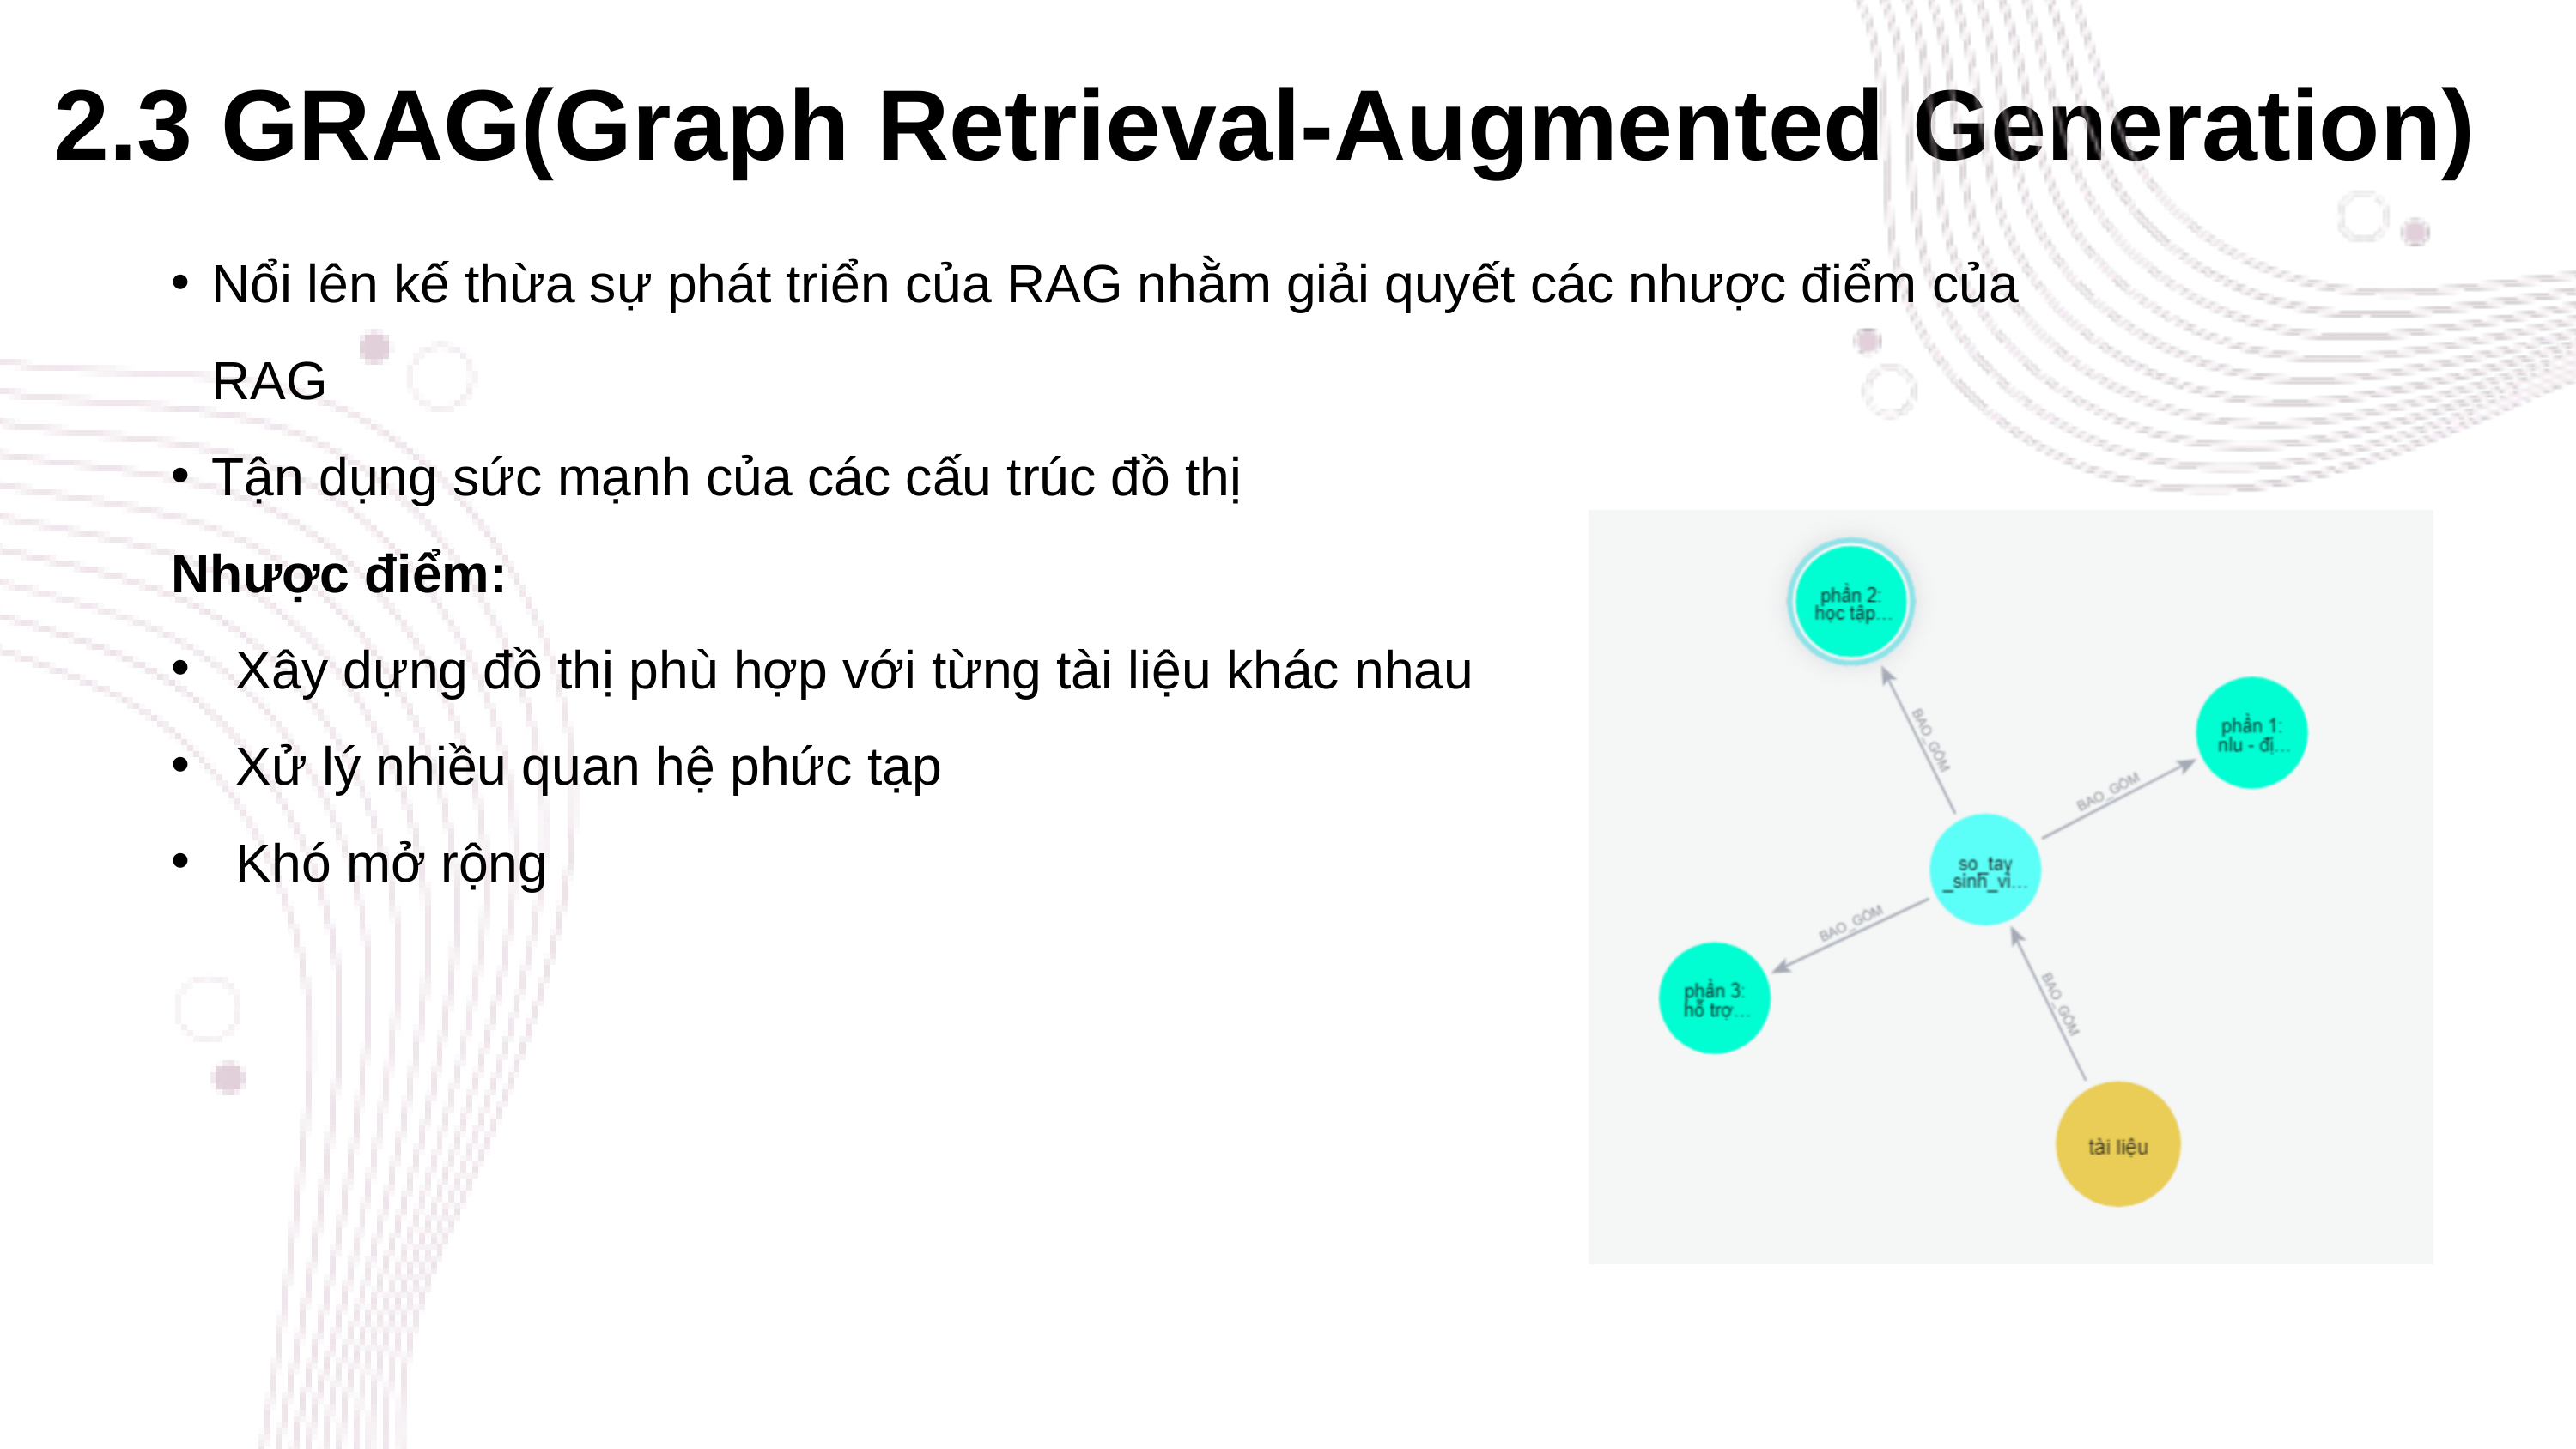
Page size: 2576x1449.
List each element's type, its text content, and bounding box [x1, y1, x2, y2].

picture [0, 228, 598, 1449]
picture [1588, 0, 2576, 1265]
text_box Nổi lên kế thừa sự phát triển của RAG nhằm giải quyết các nhược điểm của RAG Tận dụng sức mạnh của các cấu trúc đồ thị Nhược điểm: Xây dựng đồ thị phù hợp với từng tài liệu khác nhau Xử lý nhiều quan hệ phức tạp Khó mở rộng [159, 210, 1969, 899]
text_box 2.3 GRAG(Graph Retrieval-Augmented Generation) [53, 0, 1777, 180]
